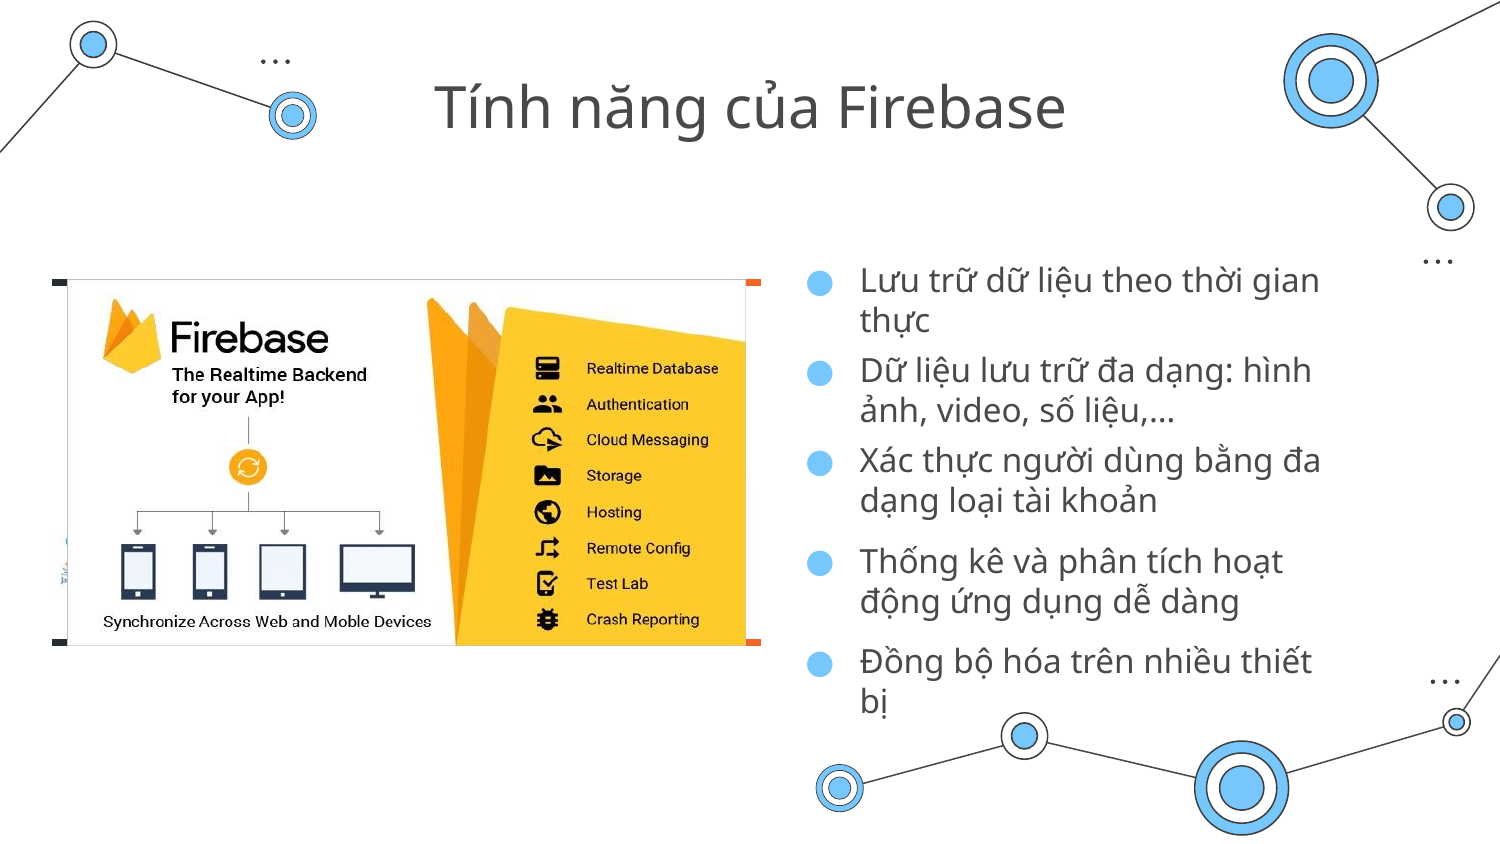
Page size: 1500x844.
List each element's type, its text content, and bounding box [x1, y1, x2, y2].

picture [52, 278, 761, 646]
title Tính năng của Firebase [208, 55, 1293, 146]
subtitle Lưu trữ dữ liệu theo thời gian thực Dữ liệu lưu trữ đa dạng: hình ảnh, video, số liệu,… Xác thực người dùng bằng đa dạng loại tài khoản Thống kê và phân tích hoạt động ứng dụng dễ dàng Đồng bộ hóa trên nhiều thiết bị [769, 244, 1353, 681]
